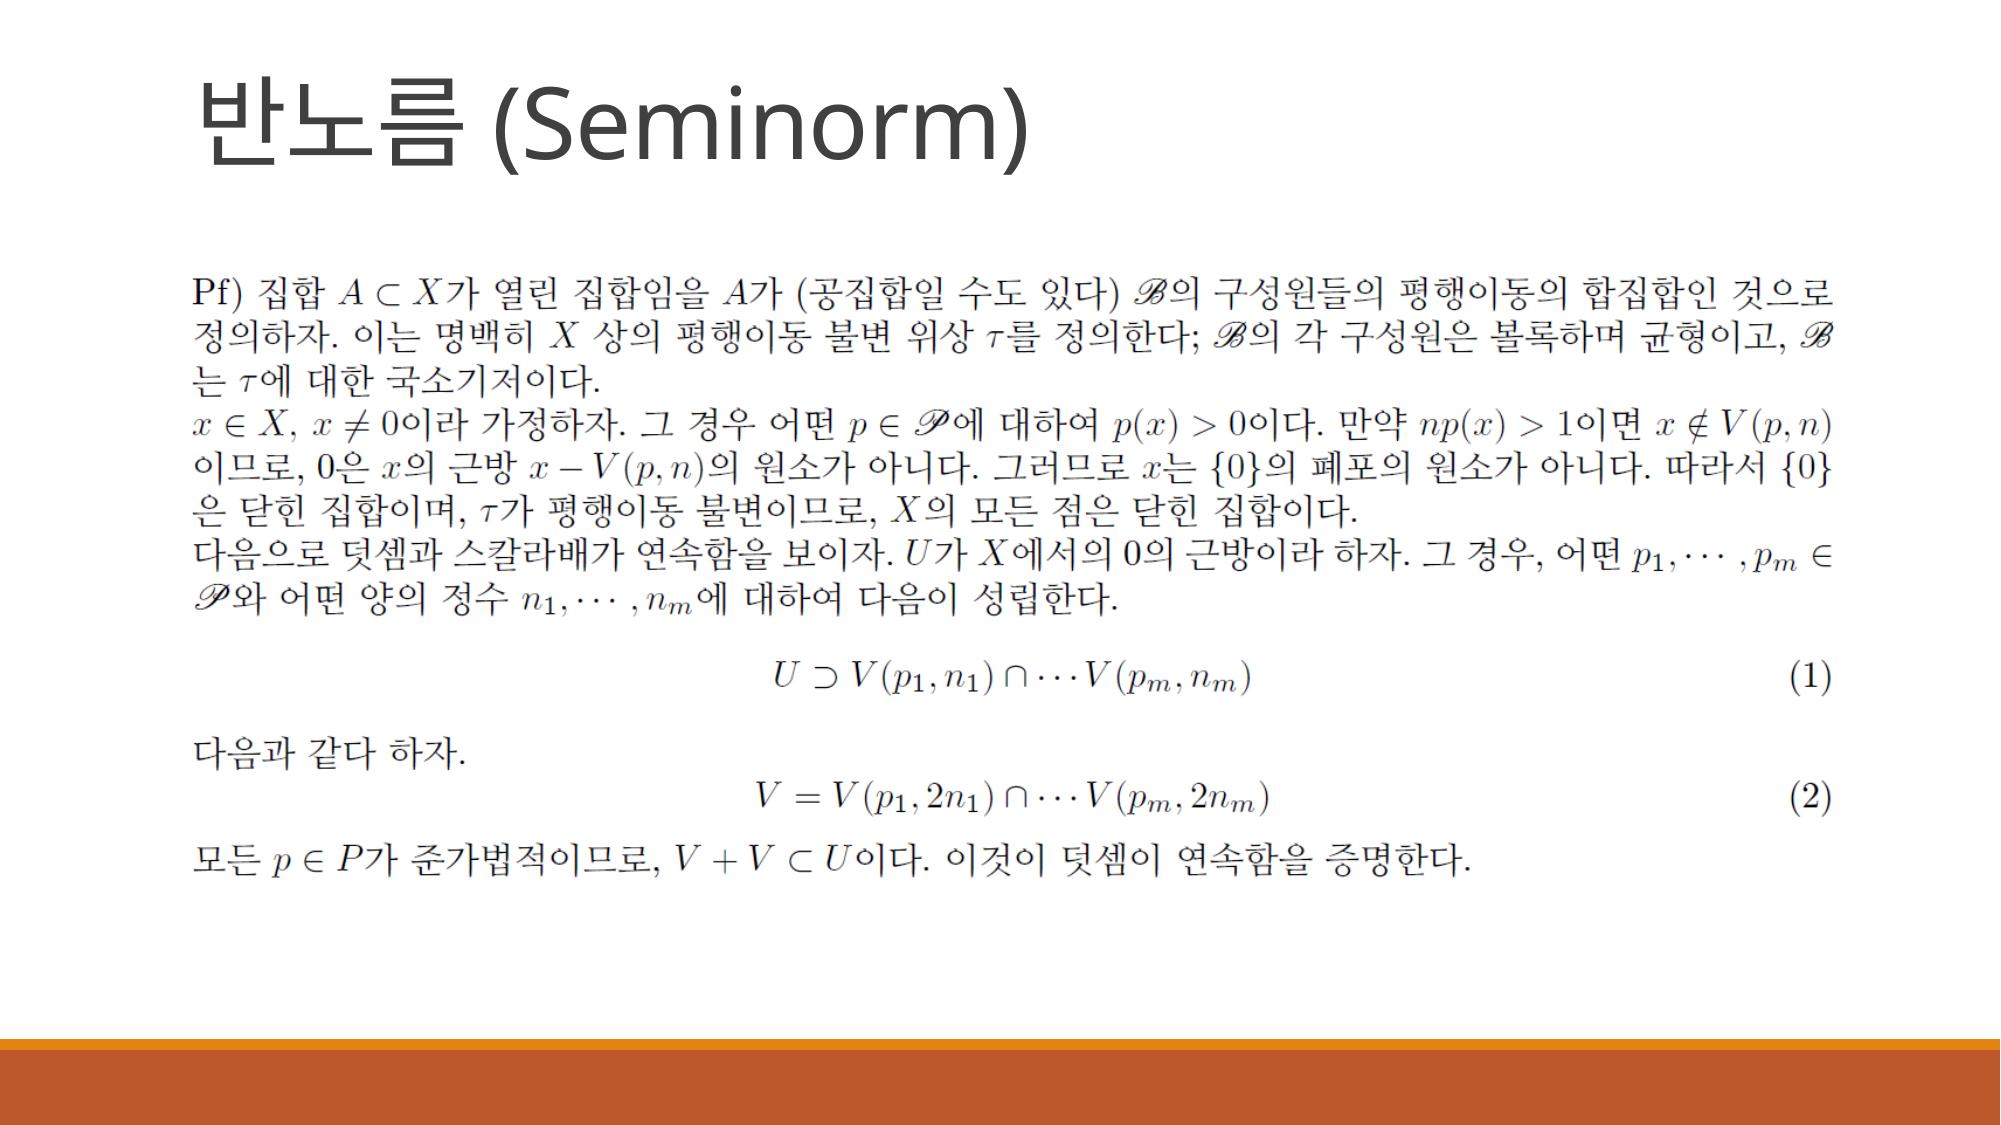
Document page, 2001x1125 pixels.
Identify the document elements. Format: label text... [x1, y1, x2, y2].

picture [164, 261, 1854, 879]
title 반노름(Seminorm) [180, 47, 1830, 188]
